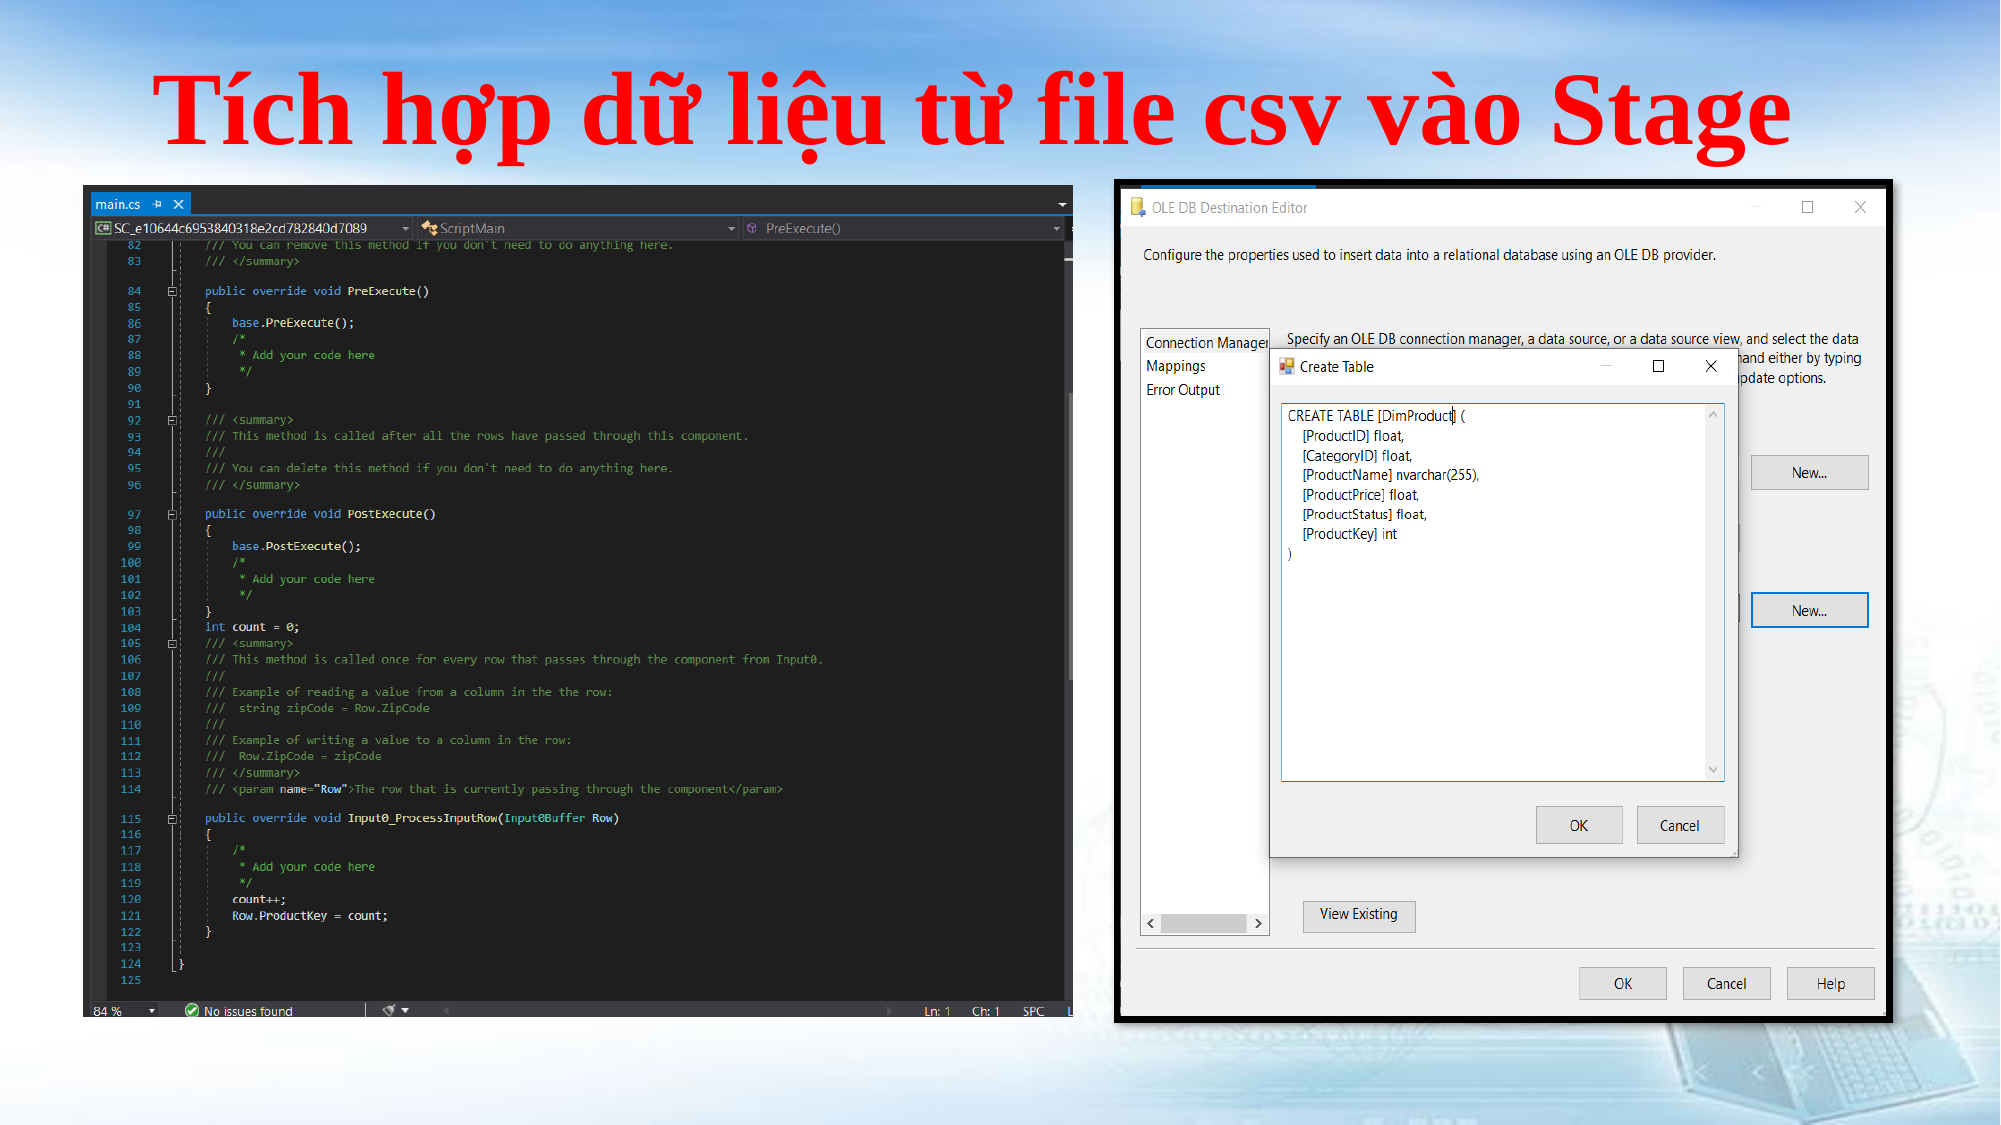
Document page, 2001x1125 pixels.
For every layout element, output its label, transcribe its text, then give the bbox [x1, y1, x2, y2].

picture [0, 0, 2001, 1125]
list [83, 185, 1073, 1017]
title Tích hợp dữ liệu từ file csv vào Stage [137, 35, 1863, 186]
